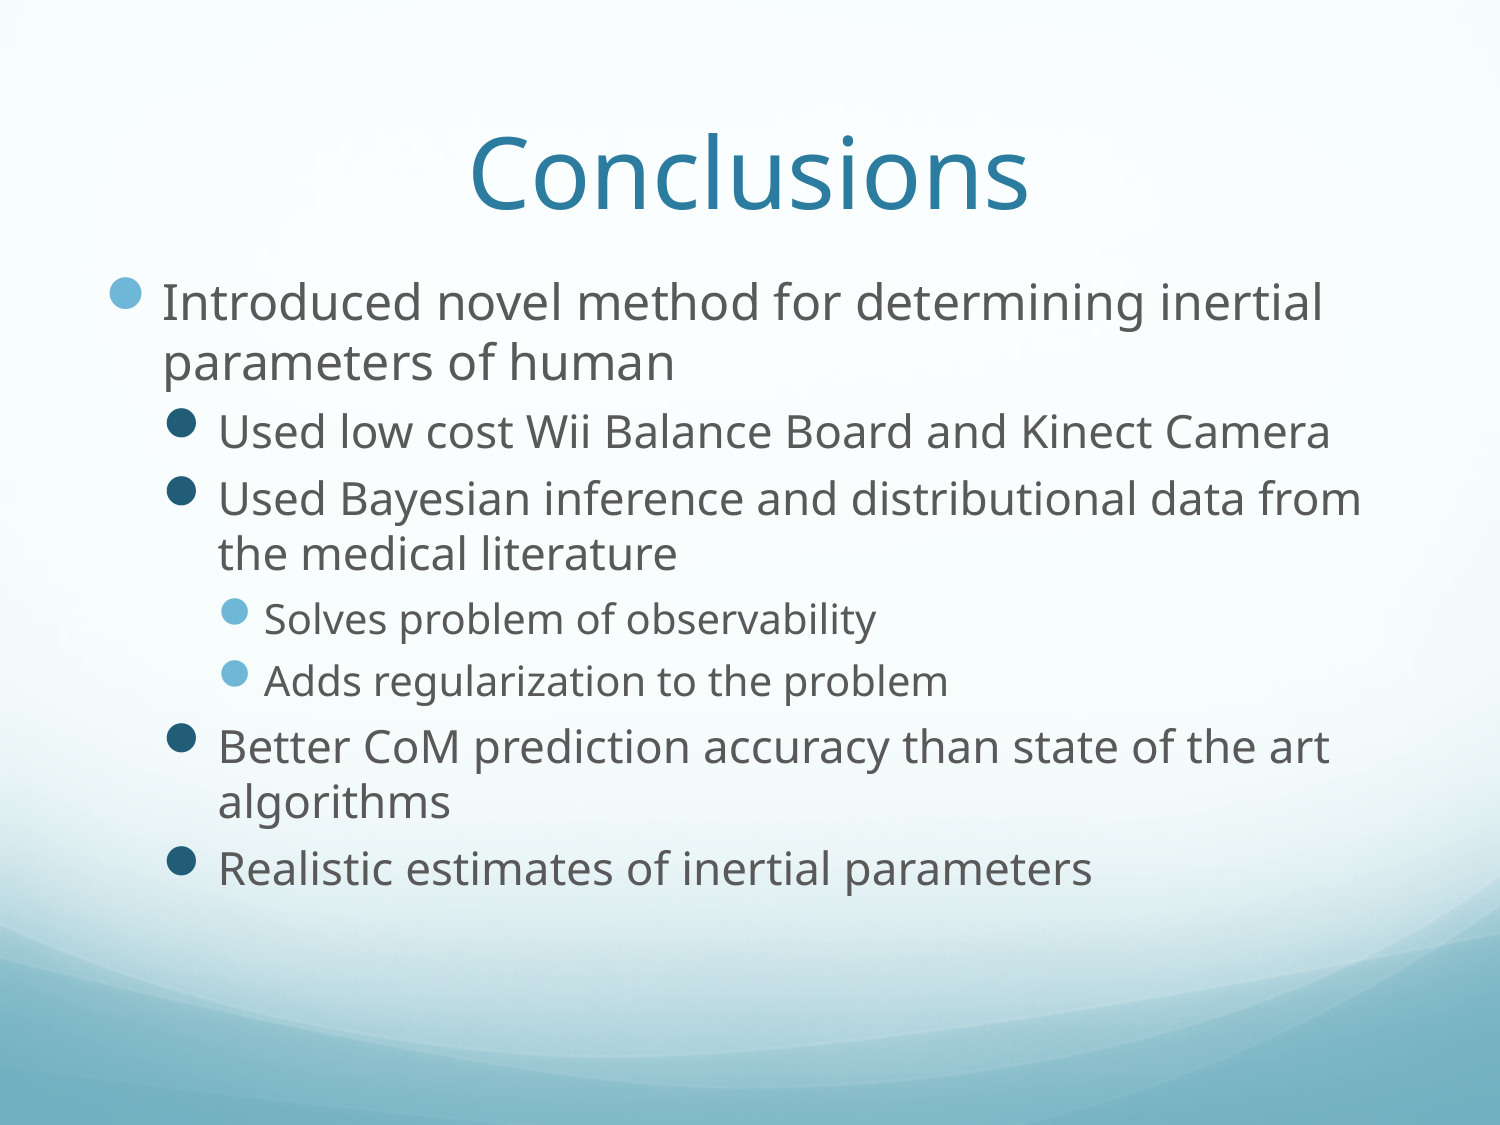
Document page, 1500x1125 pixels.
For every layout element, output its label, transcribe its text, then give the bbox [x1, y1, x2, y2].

list Introduced novel method for determining inertial parameters of human Used low cost Wii Balance Board and Kinect Camera Used Bayesian inference and distributional data from the medical literature Solves problem of observability Adds regularization to the problem Better CoM prediction accuracy than state of the art algorithms Realistic estimates of inertial parameters [90, 262, 1410, 975]
title Conclusions [90, 17, 1410, 237]
